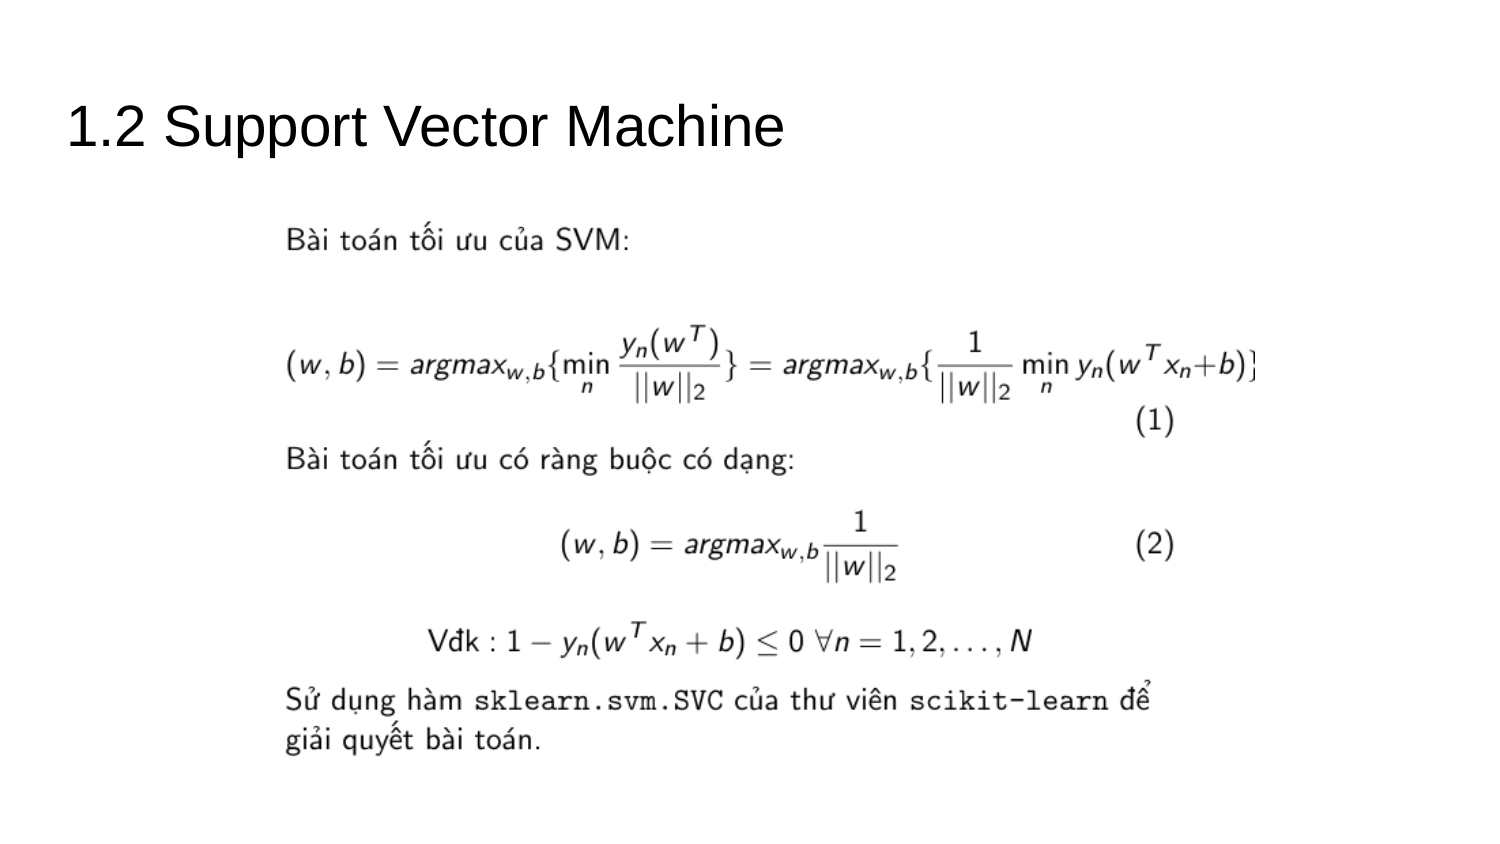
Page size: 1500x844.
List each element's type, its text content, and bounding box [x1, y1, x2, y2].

picture [228, 173, 1255, 802]
title 1.2 Support Vector Machine [51, 72, 1449, 167]
